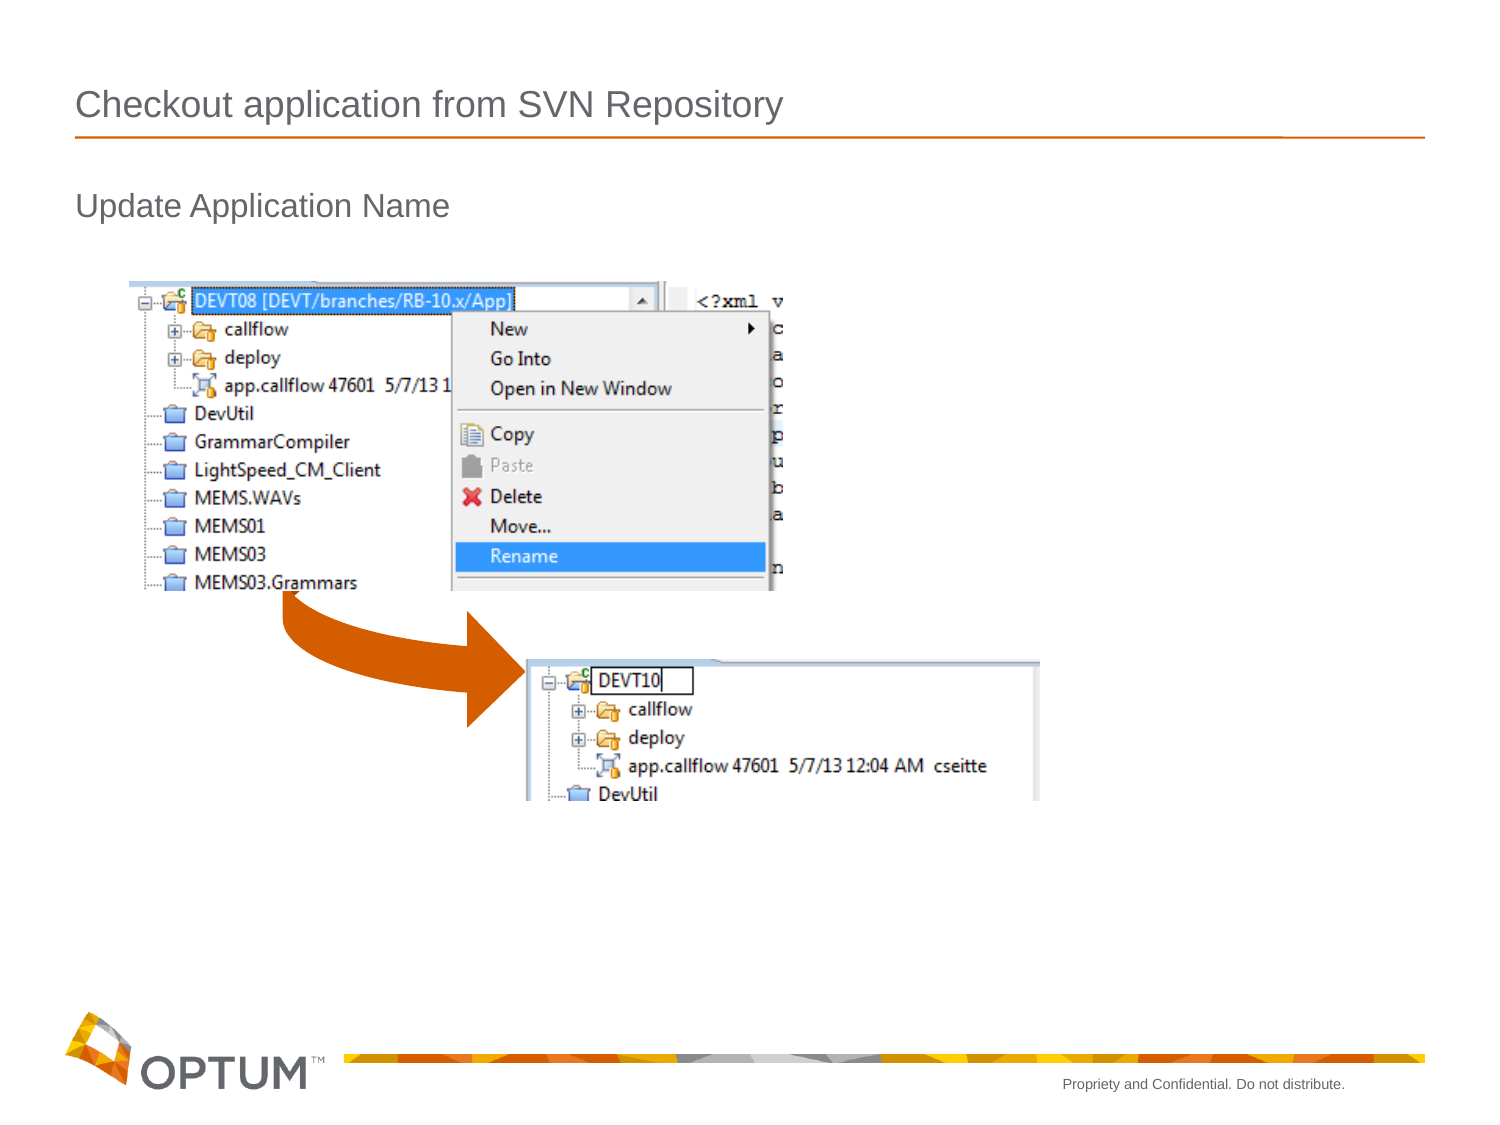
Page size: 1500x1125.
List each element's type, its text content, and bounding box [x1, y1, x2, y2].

picture [525, 659, 1040, 801]
picture [343, 1054, 1425, 1063]
list Update Application Name [75, 187, 1422, 1041]
title Checkout application from SVN Repository [74, 24, 1425, 126]
picture [129, 280, 783, 591]
picture [62, 1009, 327, 1092]
